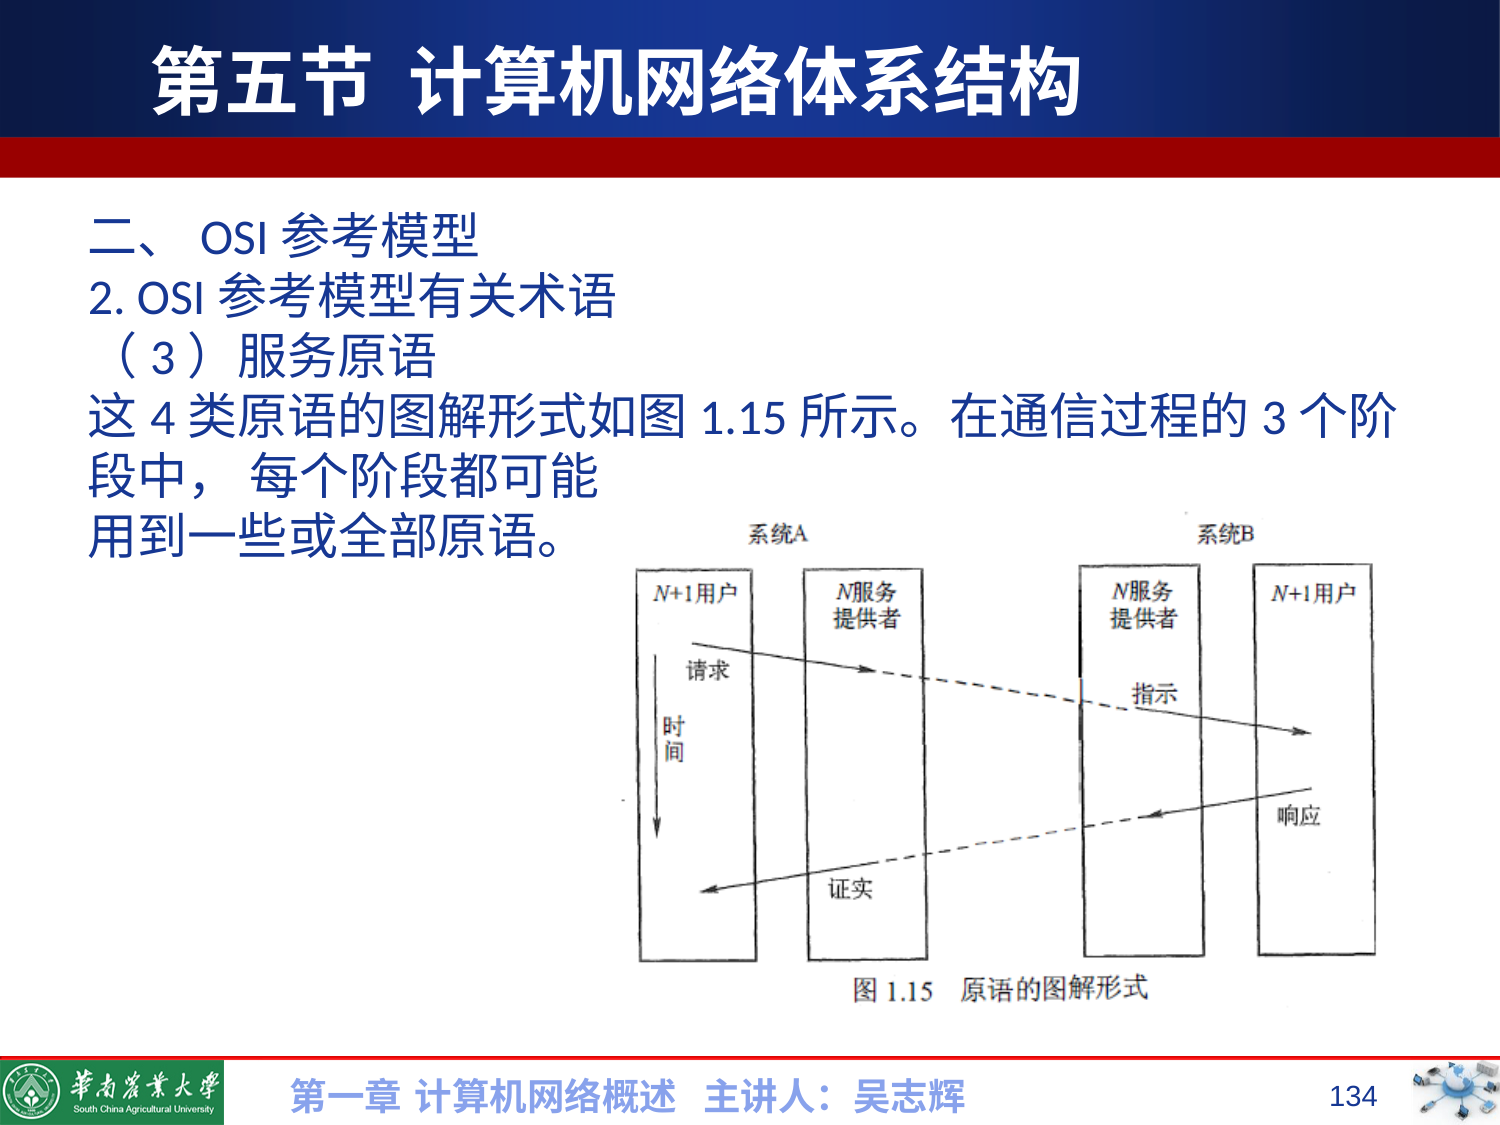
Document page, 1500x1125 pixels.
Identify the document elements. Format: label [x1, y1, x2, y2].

picture [0, 1056, 1500, 1125]
picture [0, 0, 1500, 137]
footer [287, 1072, 1137, 1115]
list [87, 204, 1413, 569]
slide_number [1325, 1077, 1401, 1113]
title [149, 34, 1351, 126]
picture [600, 498, 1398, 1026]
